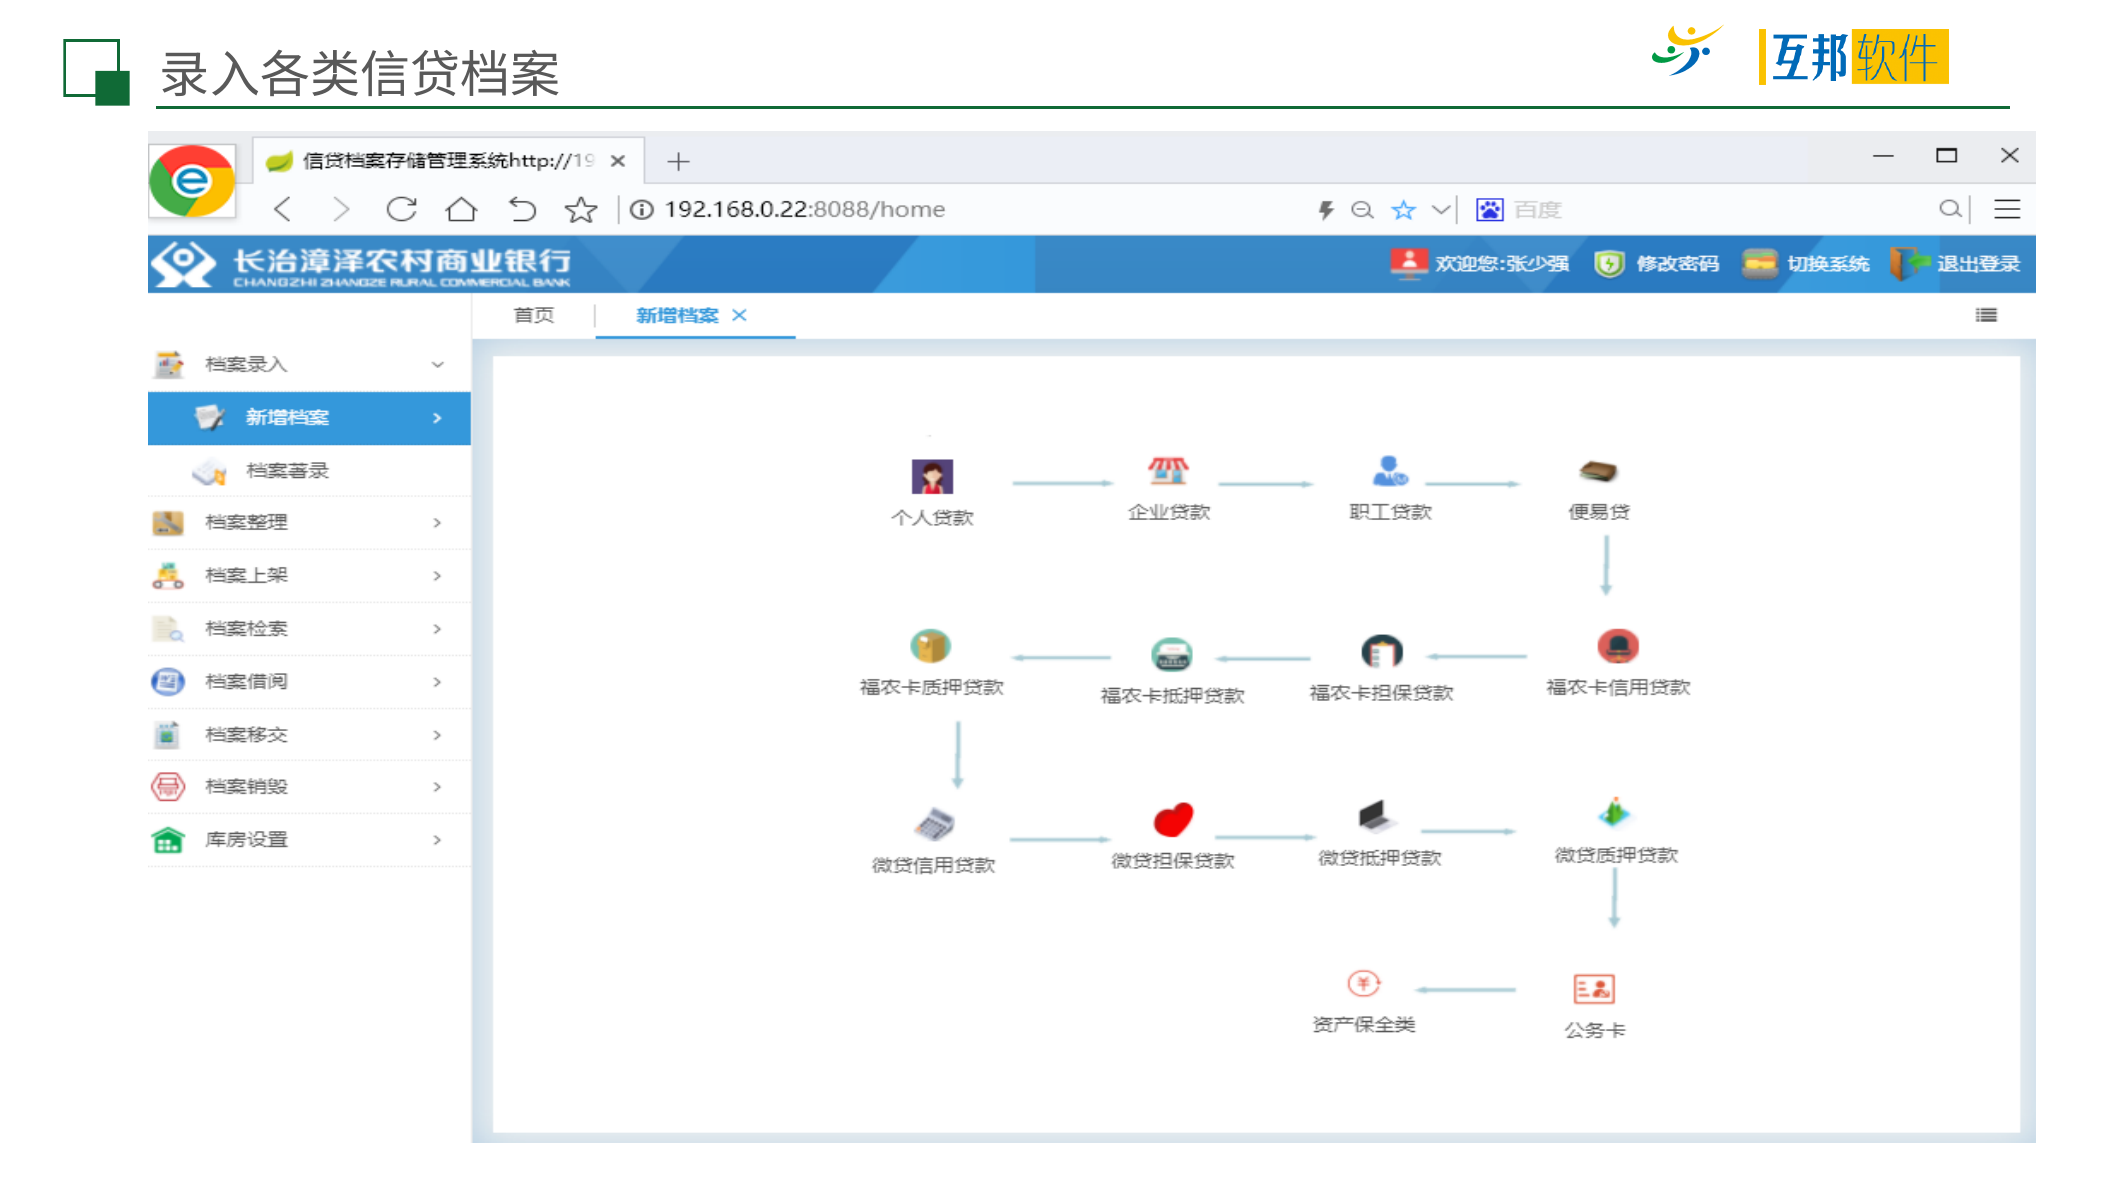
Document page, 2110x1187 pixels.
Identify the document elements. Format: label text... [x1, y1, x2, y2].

picture [148, 131, 2036, 1143]
text_box 录入各类信贷档案 [148, 43, 1023, 109]
picture [1633, 0, 2000, 105]
